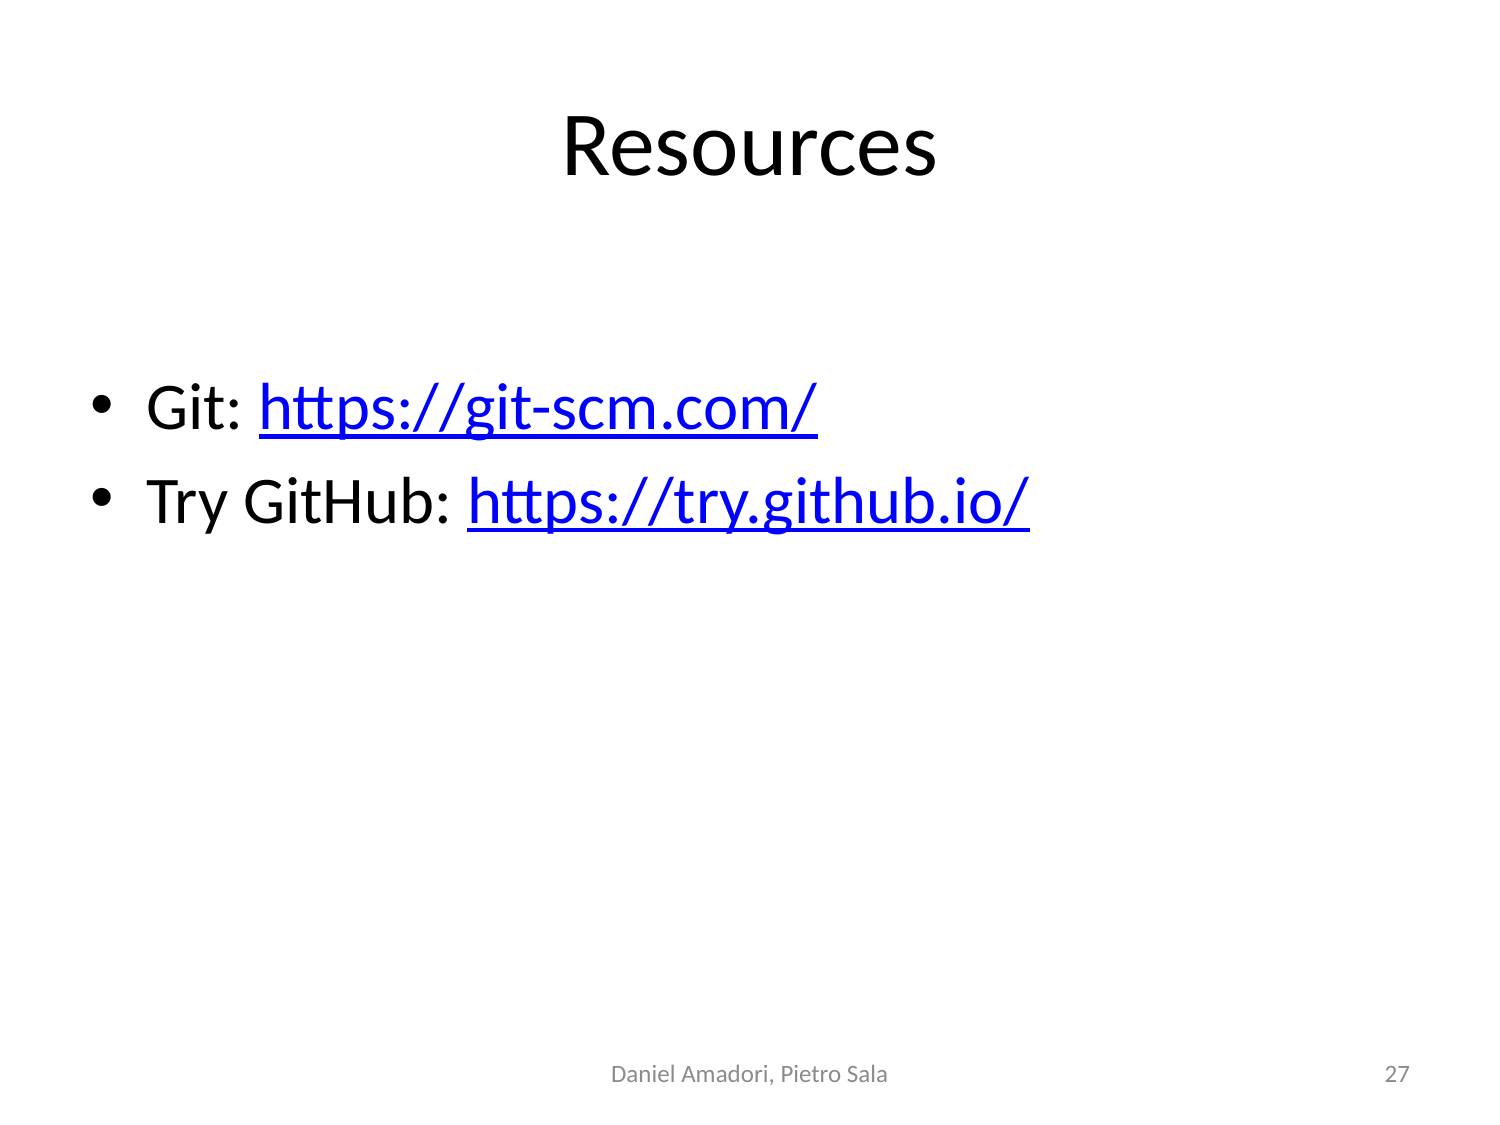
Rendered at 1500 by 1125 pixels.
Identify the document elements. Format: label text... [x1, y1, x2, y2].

title Resources [75, 45, 1425, 233]
list Git: https://git-scm.com/ Try GitHub: https://try.github.io/ [75, 262, 1425, 1005]
footer Daniel Amadori, Pietro Sala [512, 1042, 988, 1103]
slide_number 27 [1074, 1042, 1425, 1103]
